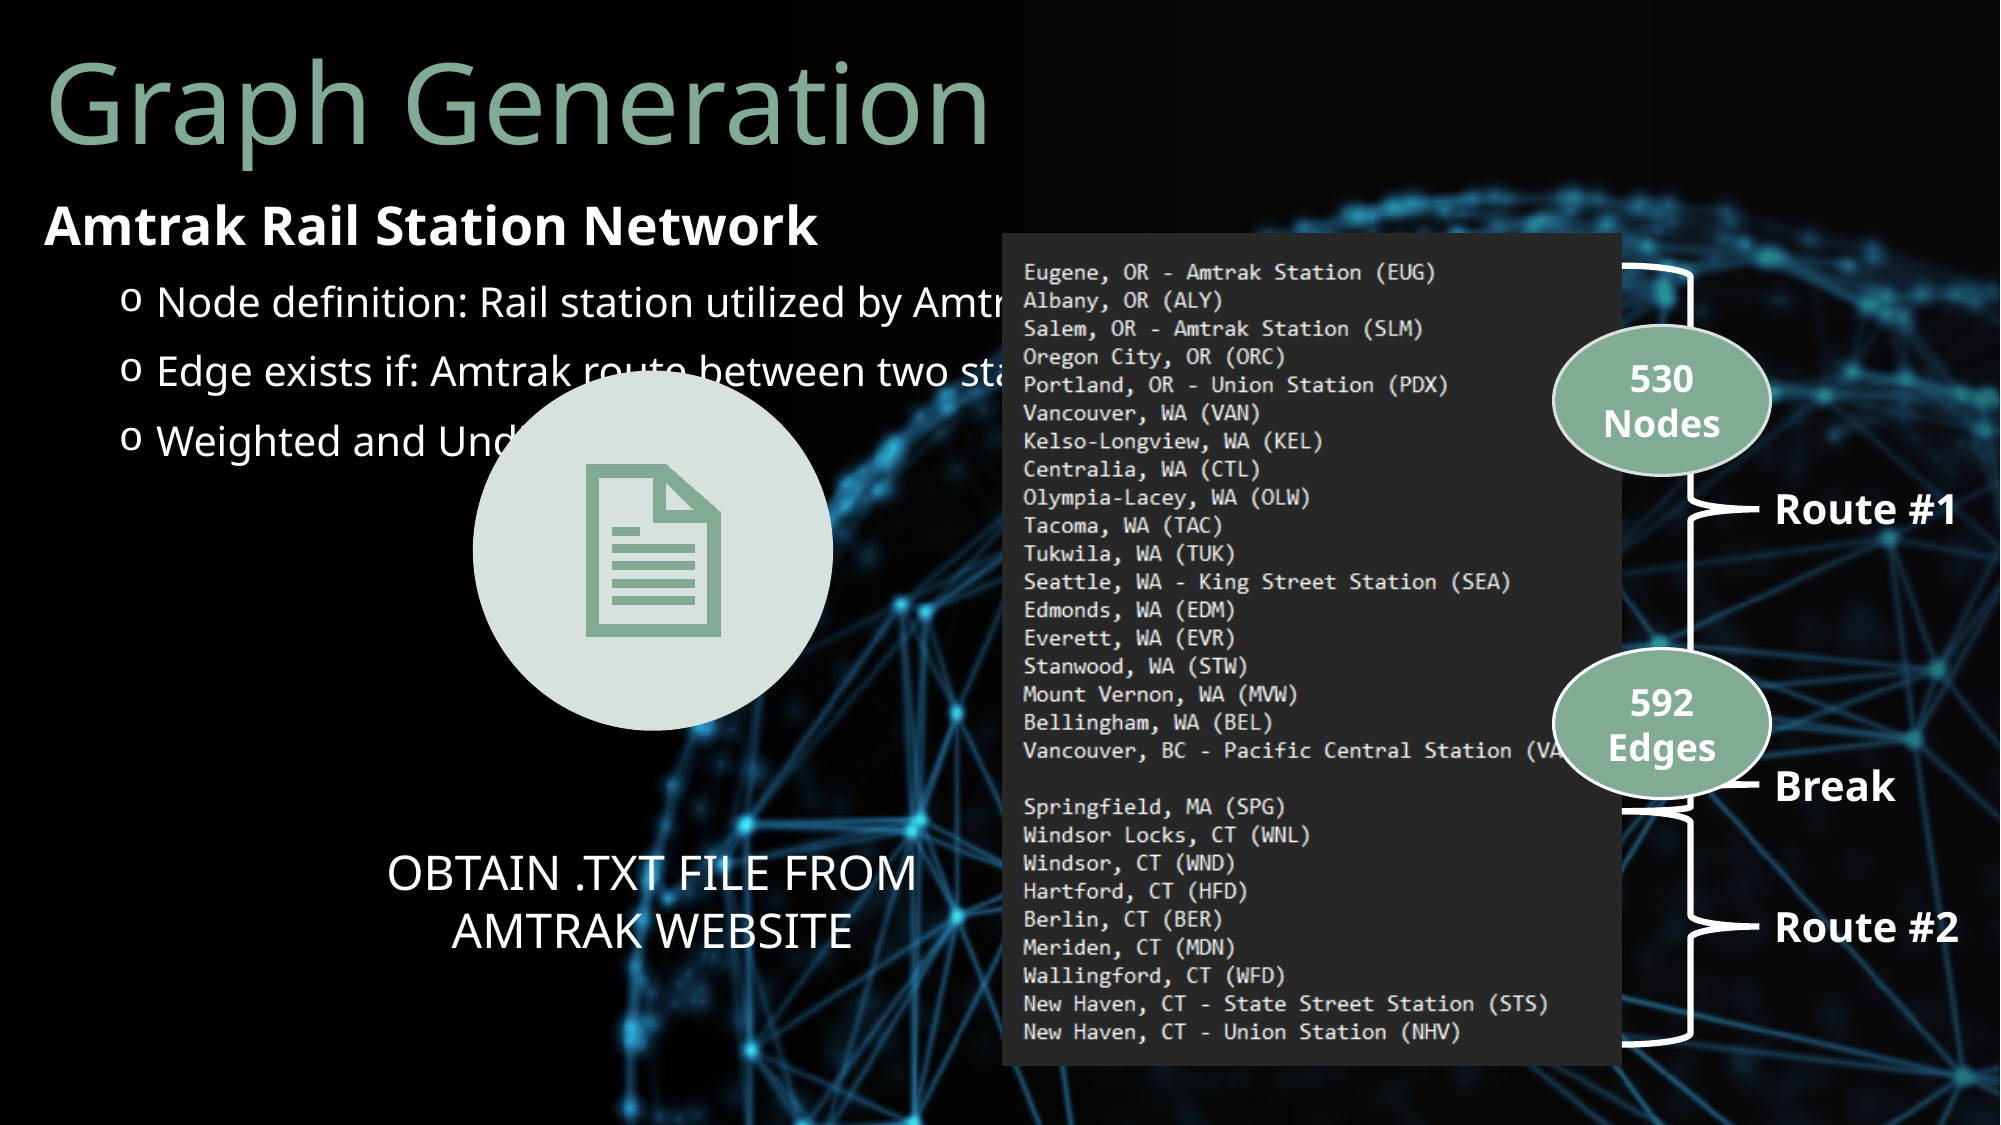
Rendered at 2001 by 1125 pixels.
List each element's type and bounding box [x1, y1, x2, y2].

picture [0, 0, 2000, 1125]
list [137, 318, 1002, 1014]
list [1622, 318, 1863, 1014]
